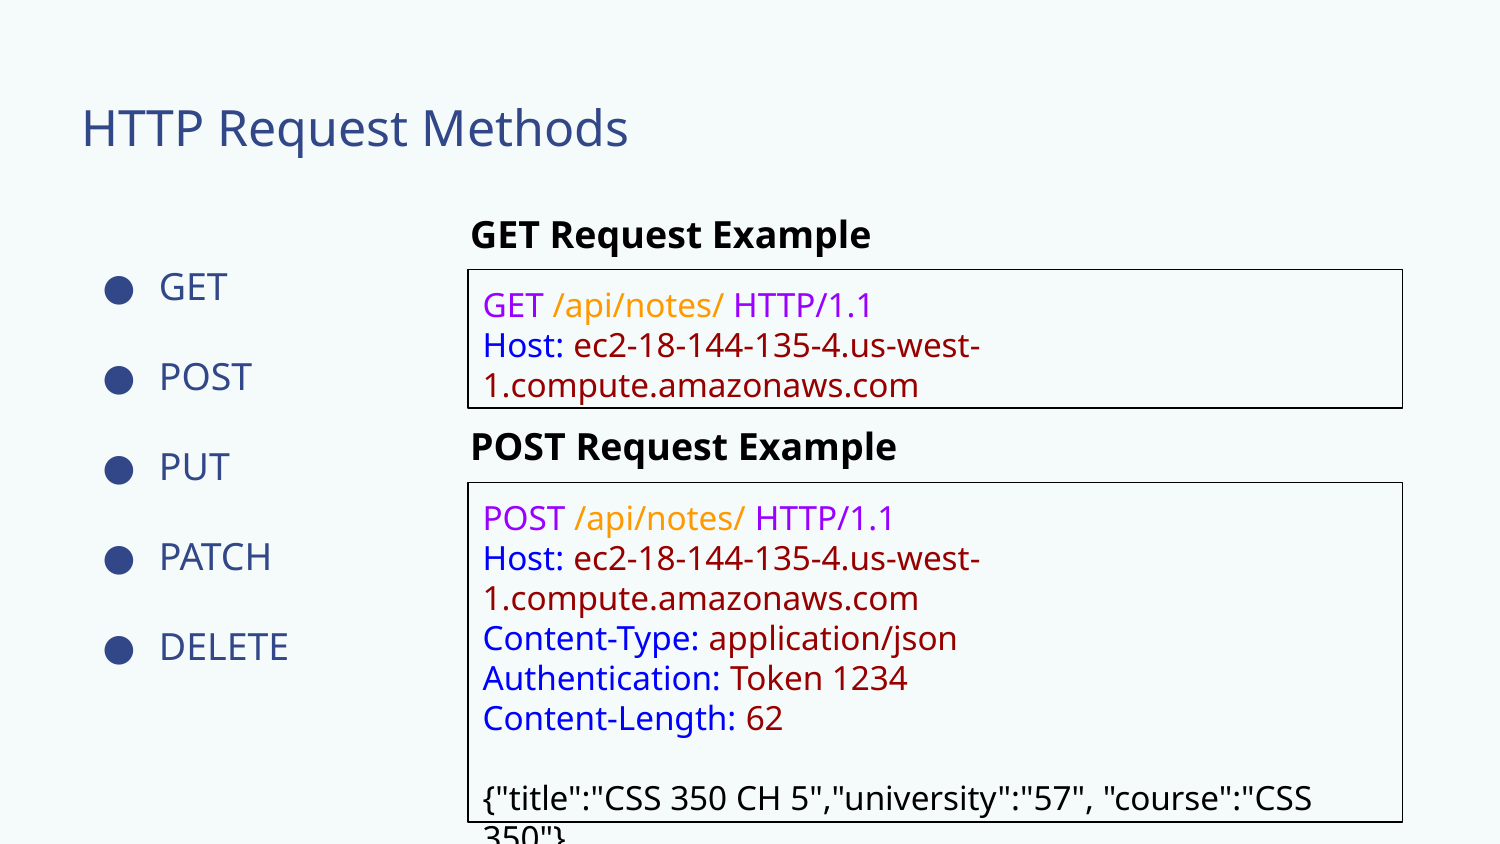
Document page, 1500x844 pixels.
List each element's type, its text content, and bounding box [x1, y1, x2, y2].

list GET POST PUT PATCH DELETE [69, 203, 725, 815]
text_box POST Request Example [455, 408, 916, 470]
text_box GET /api/notes/ HTTP/1.1 Host: ec2-18-144-135-4.us-west-1.compute.amazonaws.com [467, 269, 1403, 409]
title HTTP Request Methods [66, 81, 1417, 149]
text_box POST /api/notes/ HTTP/1.1 Host: ec2-18-144-135-4.us-west-1.compute.amazonaws.com Content-Type: application/json Authentication: Token 1234 Content-Length: 62 {"title":"CSS 350 CH 5","university":"57", "course":"CSS 350"} [467, 482, 1403, 823]
text_box GET Request Example [455, 195, 916, 258]
